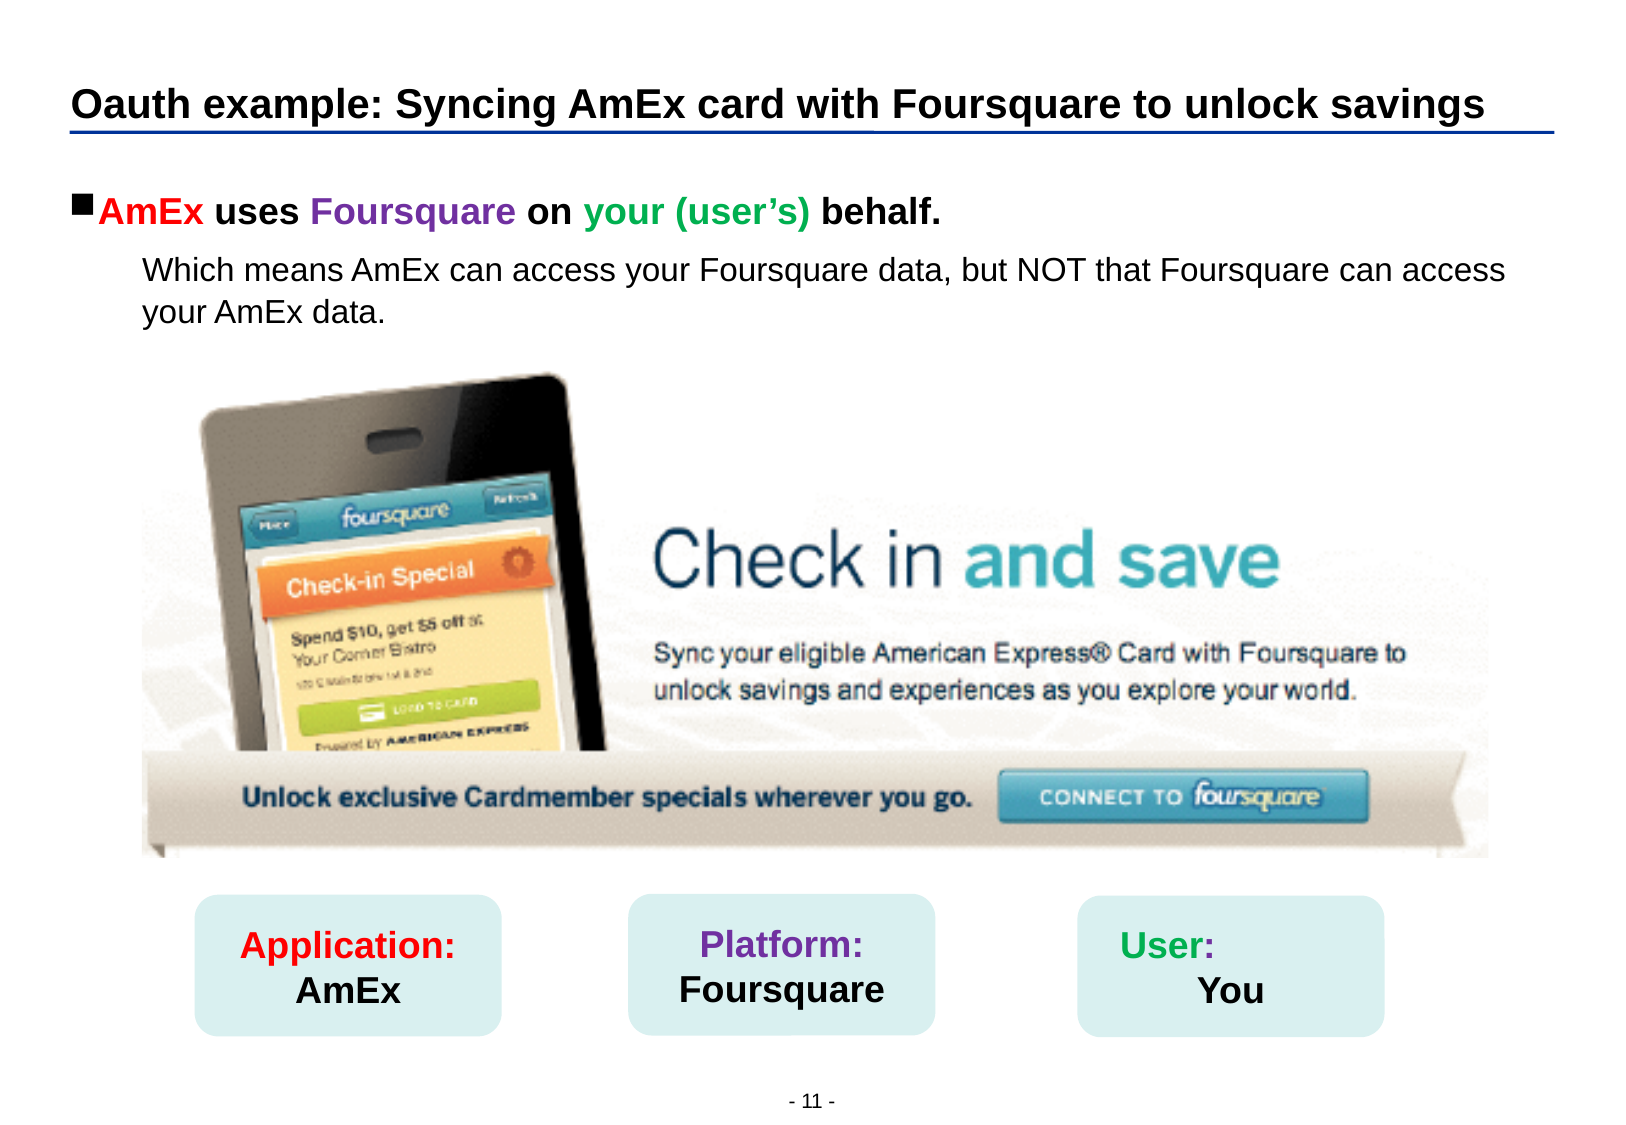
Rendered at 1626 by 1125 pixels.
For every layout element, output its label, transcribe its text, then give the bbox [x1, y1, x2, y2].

text_box User: You [1077, 895, 1385, 1038]
title Oauth example: Syncing AmEx card with Foursquare to unlock savings [70, 77, 1557, 127]
list AmEx uses Foursquare on your (user’s) behalf. Which means AmEx can access your Foursquare data, but NOT that Foursquare can access your AmEx data. [68, 184, 1557, 1028]
text_box Application: AmEx [194, 894, 502, 1037]
picture [141, 360, 1489, 858]
slide_number - 10 - [786, 1088, 838, 1113]
text_box Platform: Foursquare [628, 893, 936, 1036]
